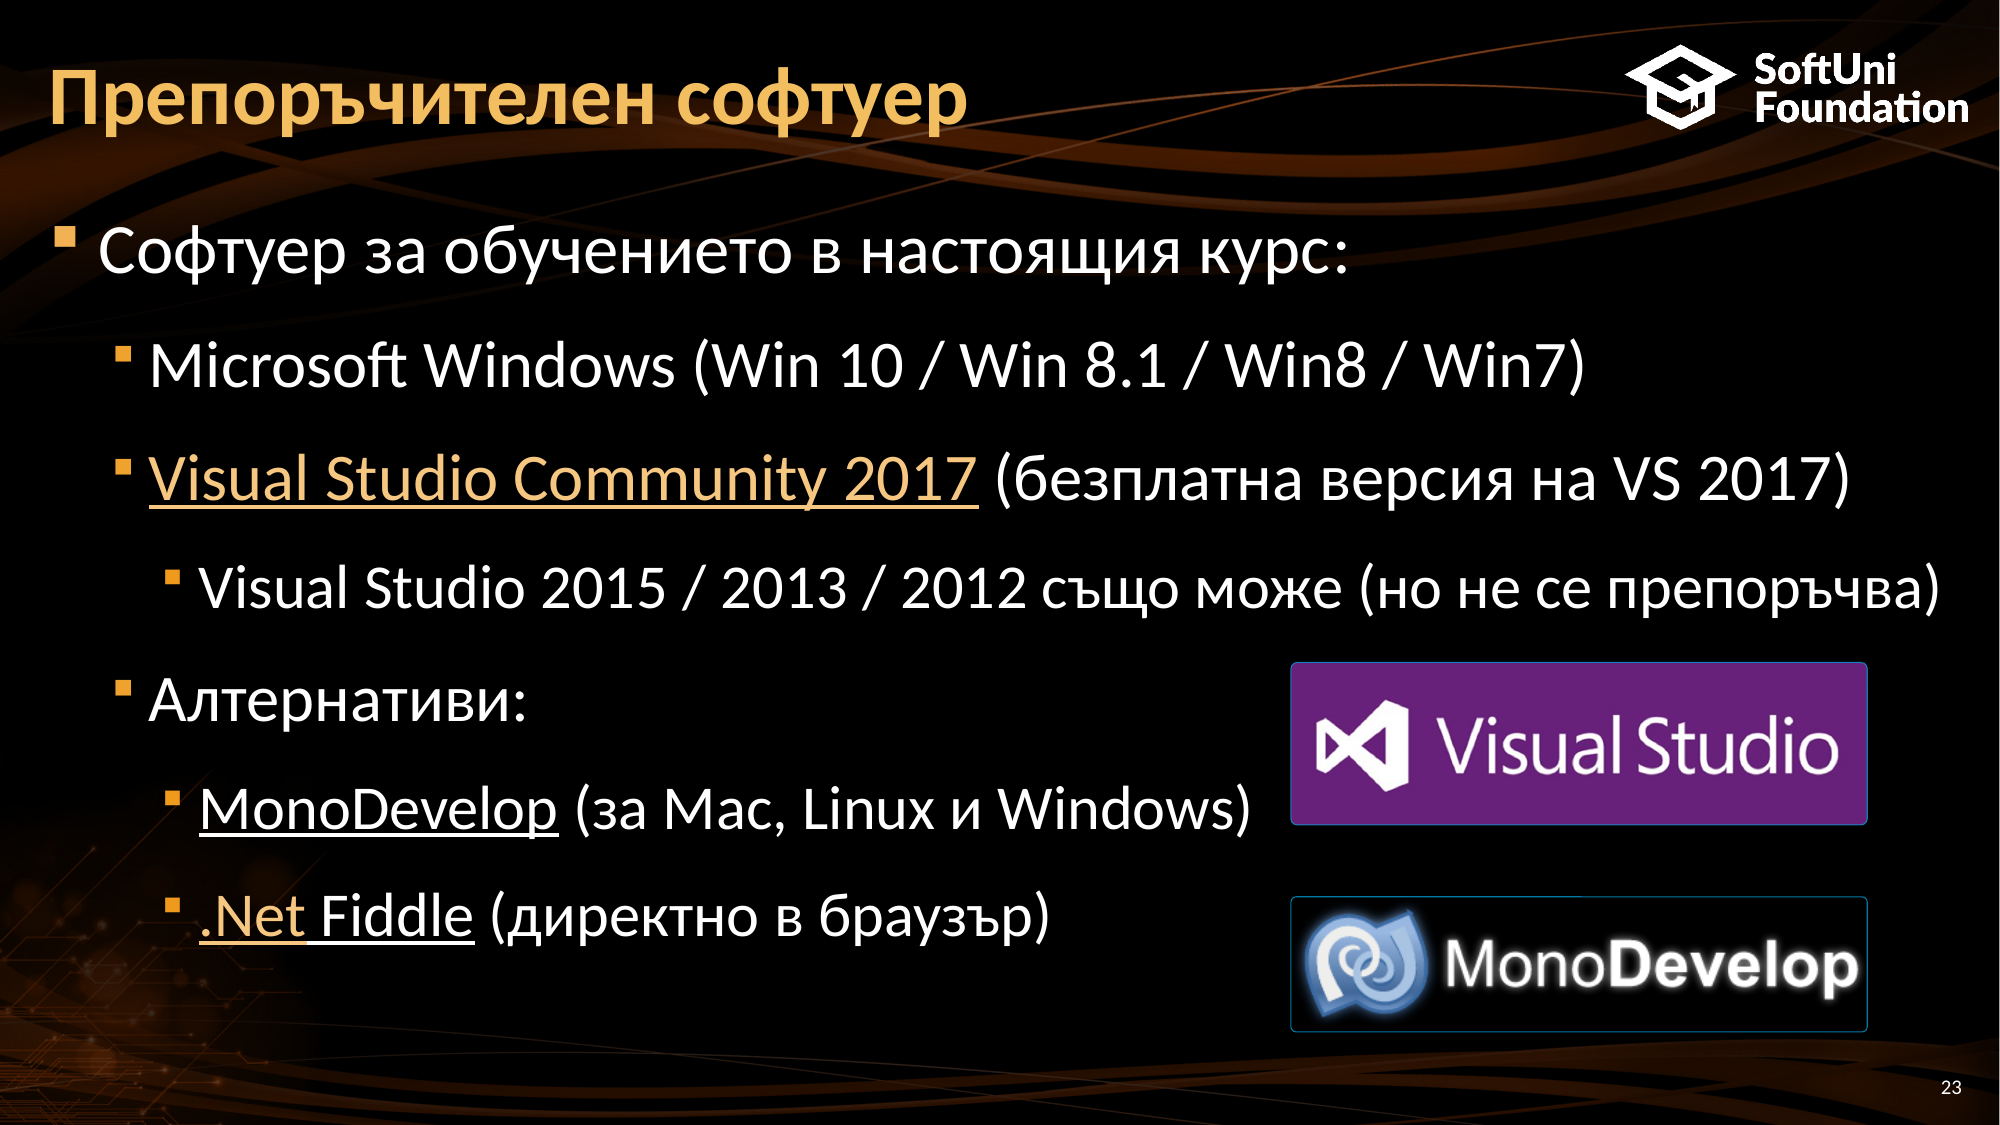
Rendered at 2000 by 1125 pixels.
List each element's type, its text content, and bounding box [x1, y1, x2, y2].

picture [0, 0, 2000, 1125]
list Софтуер за обучението в настоящия курс: Microsoft Windows (Win 10 / Win 8.1 / Win8 / Win7) Visual Studio Community 2017 (безплатна версия на VS 2017) Visual Studio 2015 / 2013 / 2012 също може (но не се препоръчва) Алтернативи: MonoDevelop (за Mac, Linux и Windows) .Net Fiddle (директно в браузър) [31, 188, 1968, 1103]
title Препоръчителен софтуер [30, 6, 1602, 189]
